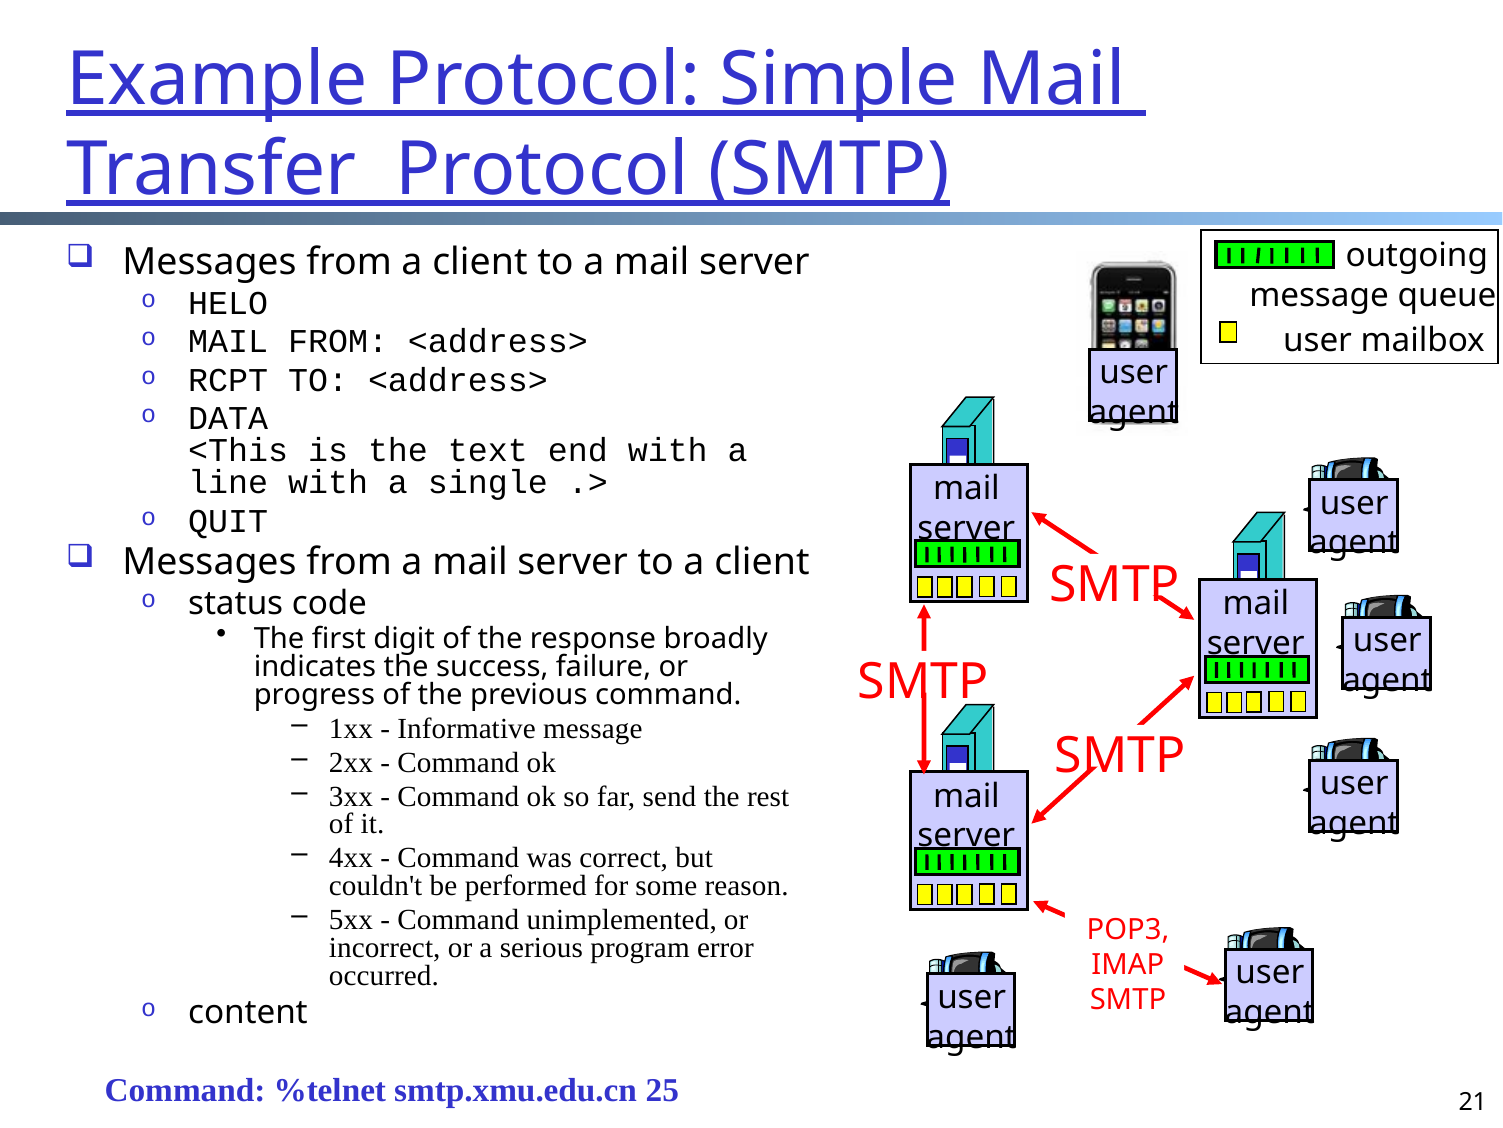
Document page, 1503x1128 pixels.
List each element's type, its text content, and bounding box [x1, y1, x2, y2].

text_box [1295, 456, 1413, 569]
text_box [1190, 573, 1322, 718]
text_box [1038, 800, 1058, 822]
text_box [838, 641, 1008, 718]
text_box [917, 611, 931, 640]
picture [1075, 251, 1188, 342]
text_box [1328, 594, 1446, 707]
text_box [1038, 512, 1077, 542]
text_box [1035, 715, 1206, 792]
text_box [1064, 896, 1190, 1024]
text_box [1215, 225, 1503, 366]
text_box [1201, 230, 1210, 364]
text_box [1029, 544, 1200, 620]
text_box Command: %telnet smtp.xmu.edu.cn 25 [89, 1061, 695, 1116]
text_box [913, 950, 1031, 1064]
title Example Protocol: Simple Mail Transfer Protocol (SMTP) [51, 25, 1328, 214]
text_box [900, 704, 1033, 910]
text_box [1295, 736, 1413, 850]
list Messages from a client to a mail server HELO MAIL FROM: <address> RCPT TO: <address> DATA <This is the text end with a line with a single .> QUIT Messages from a mail server to a client status code The first digit of the response broadly indicates the success, failure, or progress of the previous command. 1xx - Informative message 2xx - Command ok 3xx - Command ok so far, send the rest of it. 4xx - Command was correct, but couldn't be performed for some reason. 5xx - Command unimplemented, or incorrect, or a serious program error occurred. content [51, 238, 828, 1128]
slide_number 21 [1151, 1051, 1503, 1128]
text_box [1038, 900, 1059, 913]
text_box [1211, 926, 1329, 1039]
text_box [1232, 512, 1285, 572]
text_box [900, 396, 1033, 602]
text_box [1075, 342, 1193, 439]
